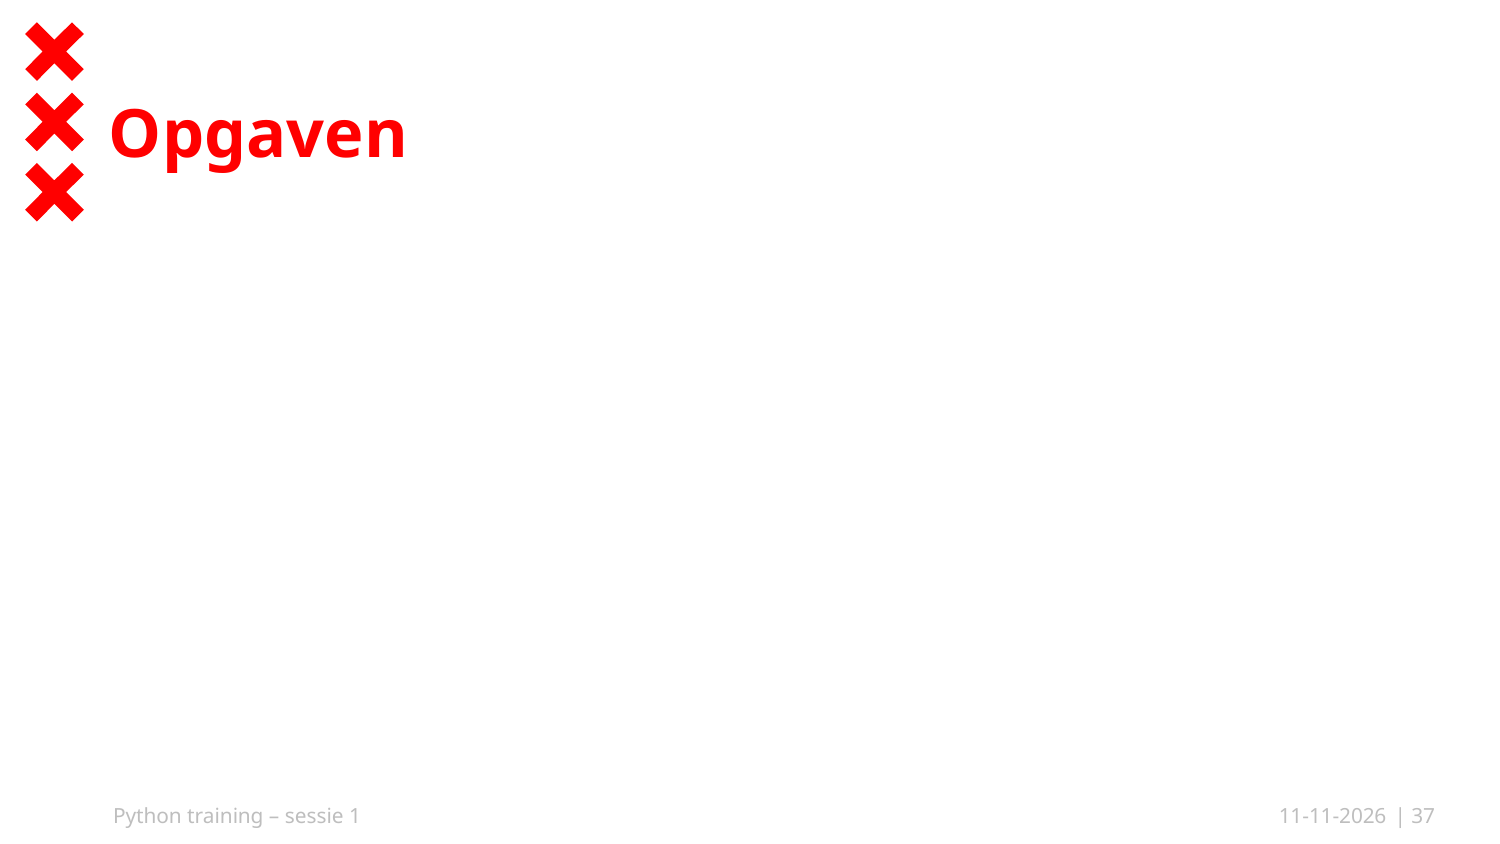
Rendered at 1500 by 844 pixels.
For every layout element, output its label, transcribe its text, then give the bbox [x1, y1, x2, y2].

title Opgaven [108, 91, 1438, 251]
footer Python training – sessie 1 [113, 802, 1129, 833]
slide_number | 37 [1394, 802, 1442, 833]
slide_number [1262, 802, 1387, 833]
